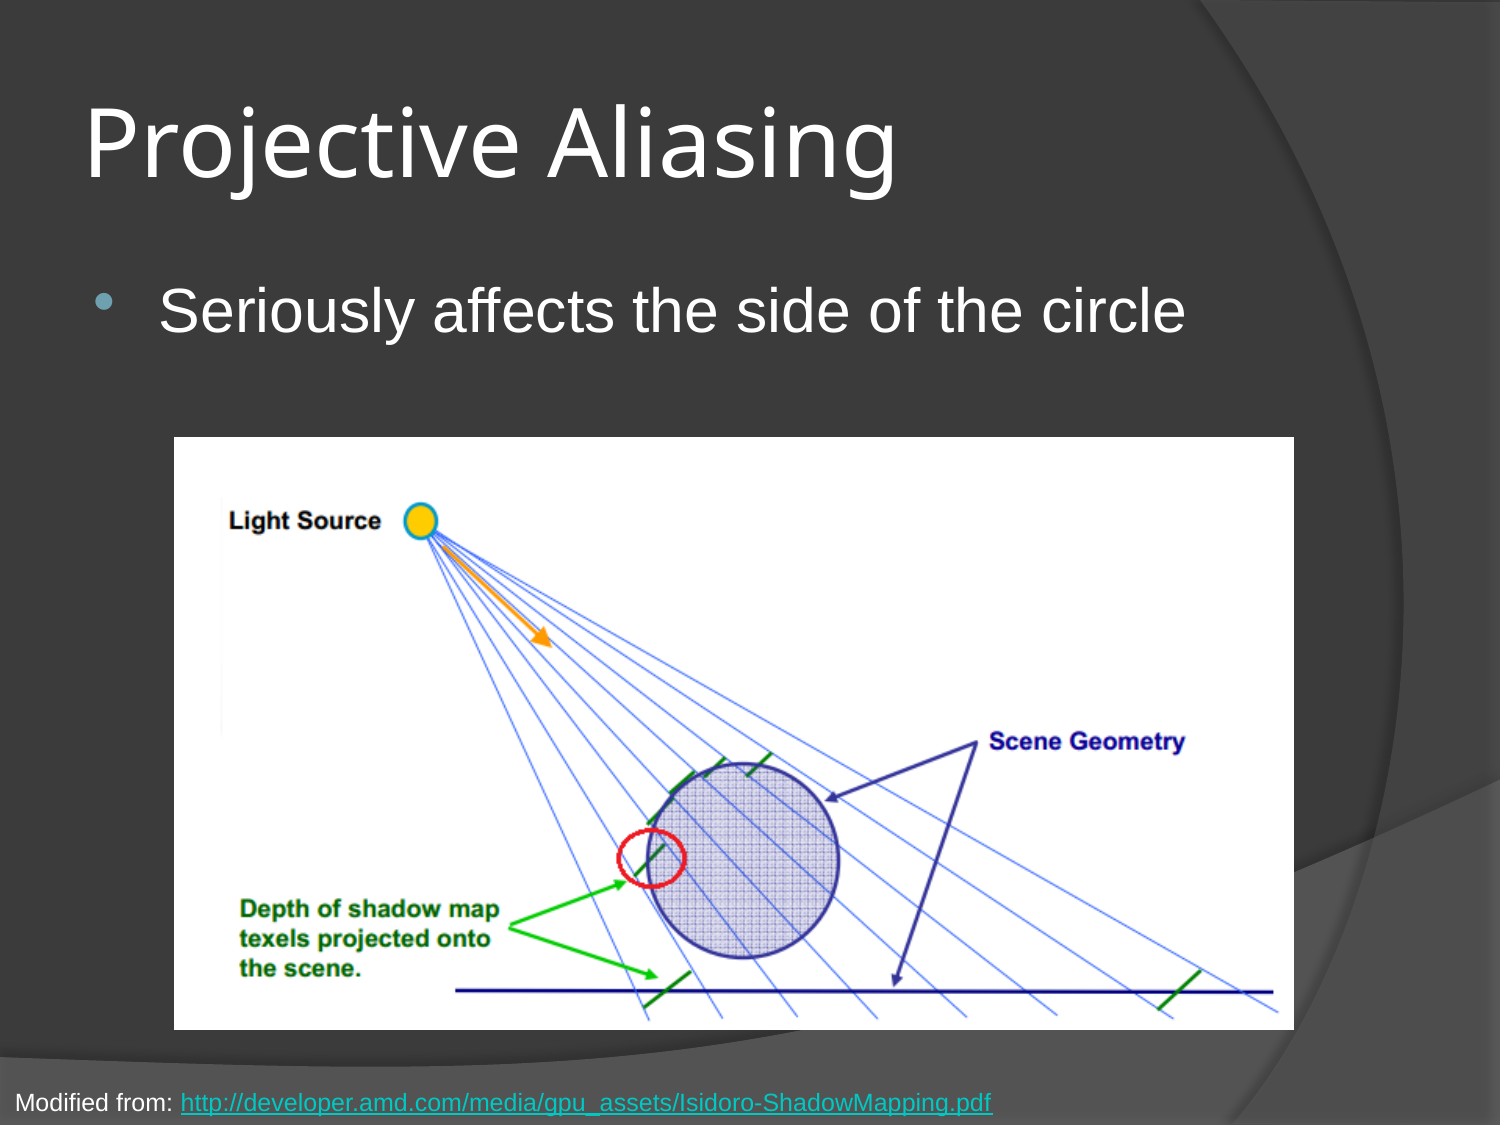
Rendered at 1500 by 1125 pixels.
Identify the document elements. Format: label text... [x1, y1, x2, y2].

picture [174, 437, 1294, 1030]
title Projective Aliasing [75, 45, 1300, 233]
list Seriously affects the side of the circle [75, 262, 1300, 1005]
text_box Modified from: http://developer.amd.com/media/gpu_assets/Isidoro-ShadowMapping.pdf [0, 1079, 1300, 1125]
